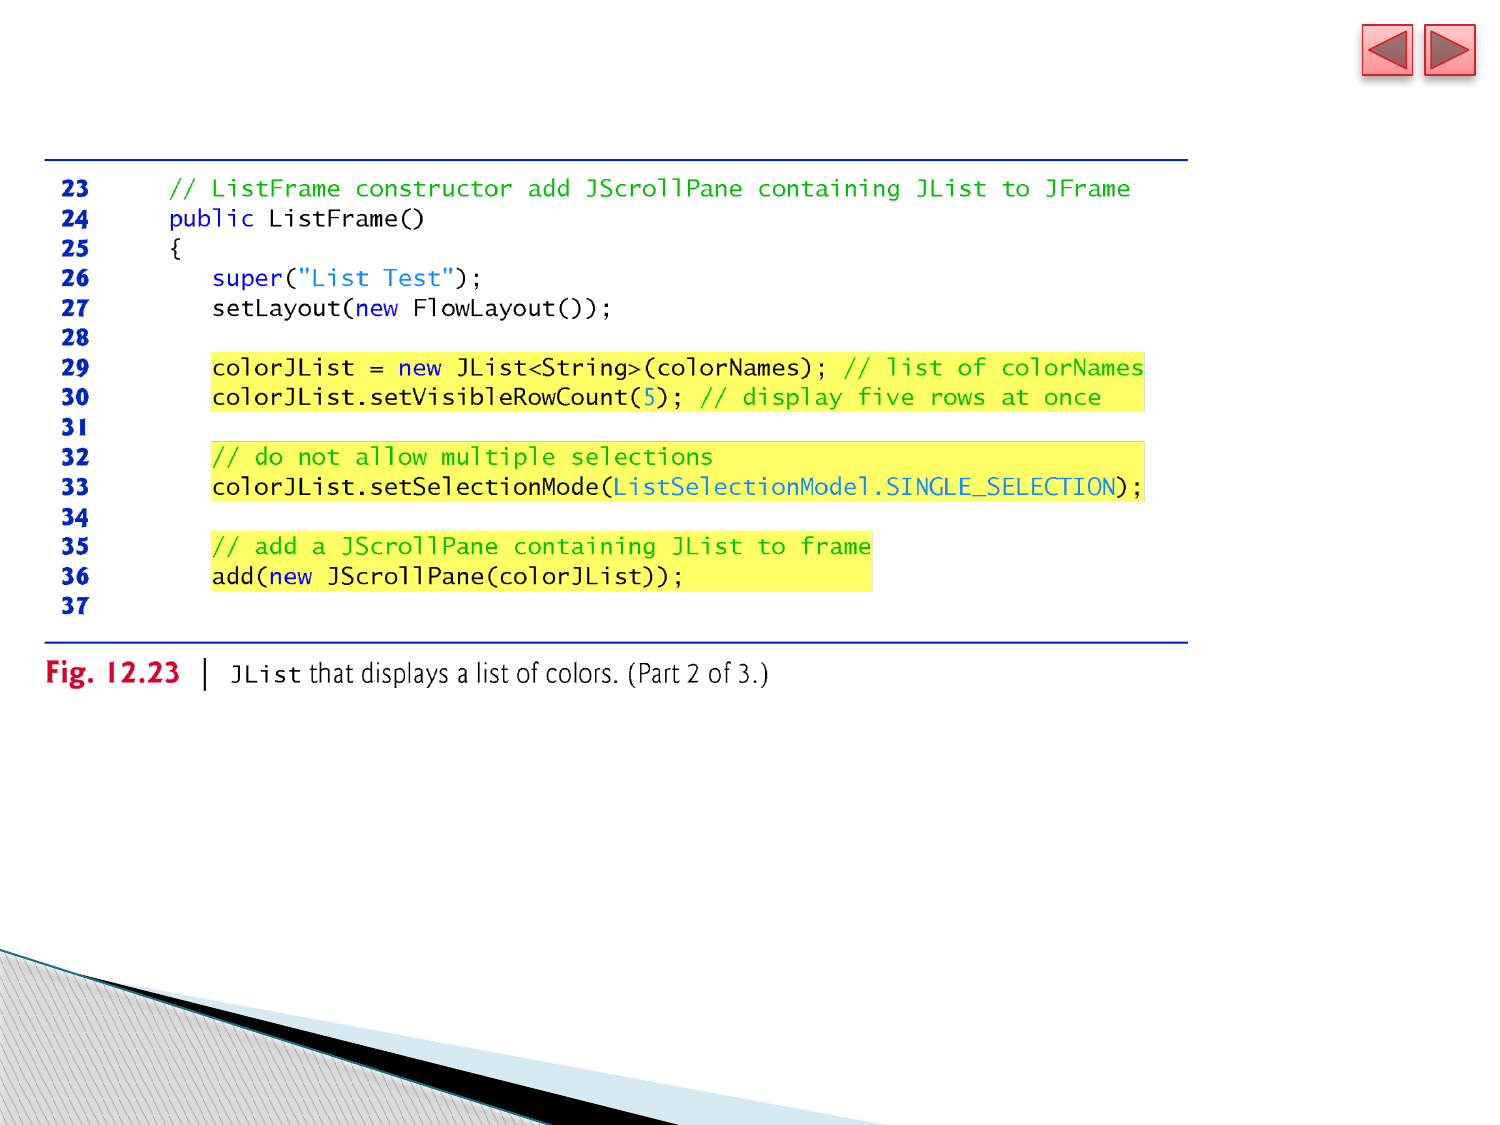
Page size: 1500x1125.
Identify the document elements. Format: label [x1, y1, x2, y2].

picture [0, 106, 1500, 1018]
